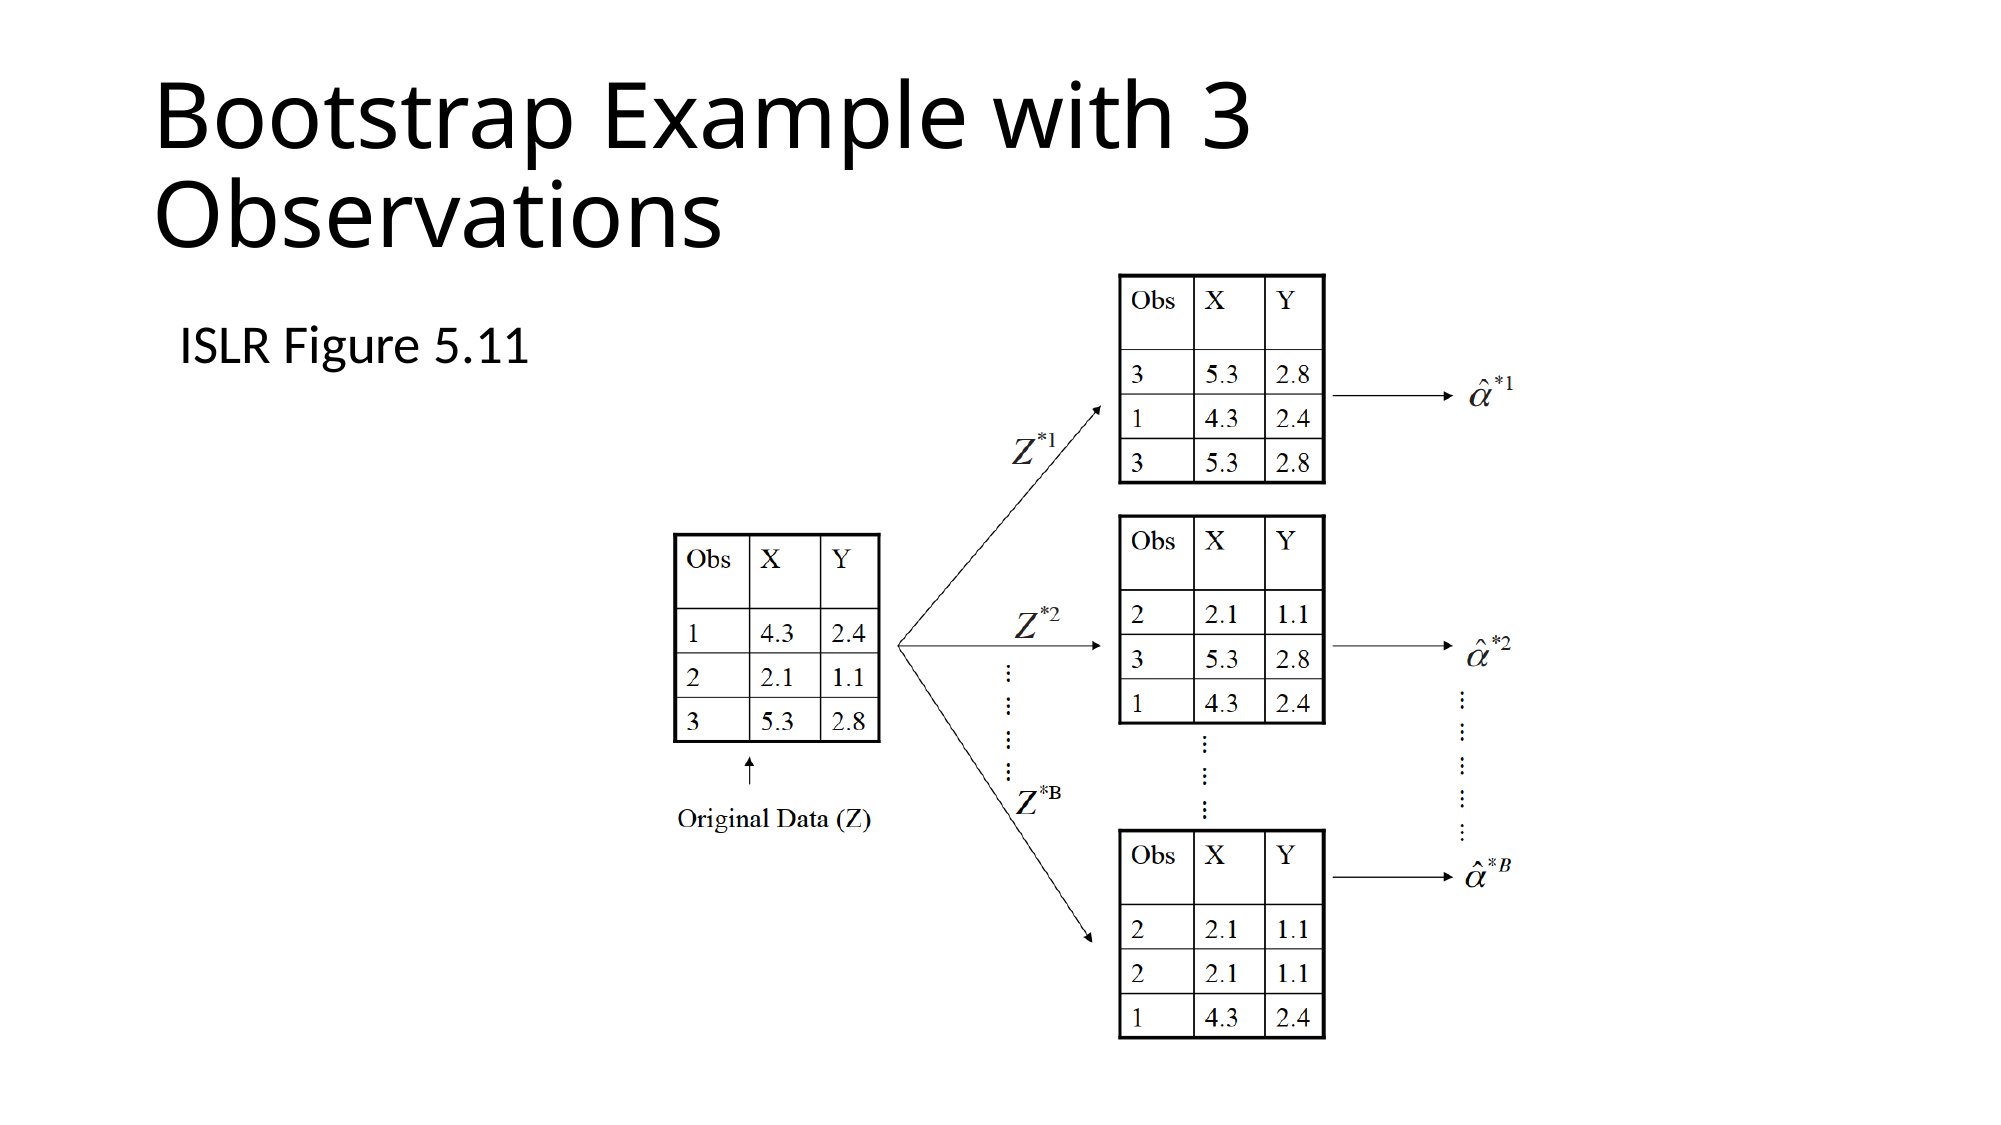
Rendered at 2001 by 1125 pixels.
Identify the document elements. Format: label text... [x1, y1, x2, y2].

title Bootstrap Example with 3 Observations [137, 59, 1863, 278]
list ISLR Figure 5.11 [164, 309, 579, 384]
picture [621, 253, 1598, 1065]
